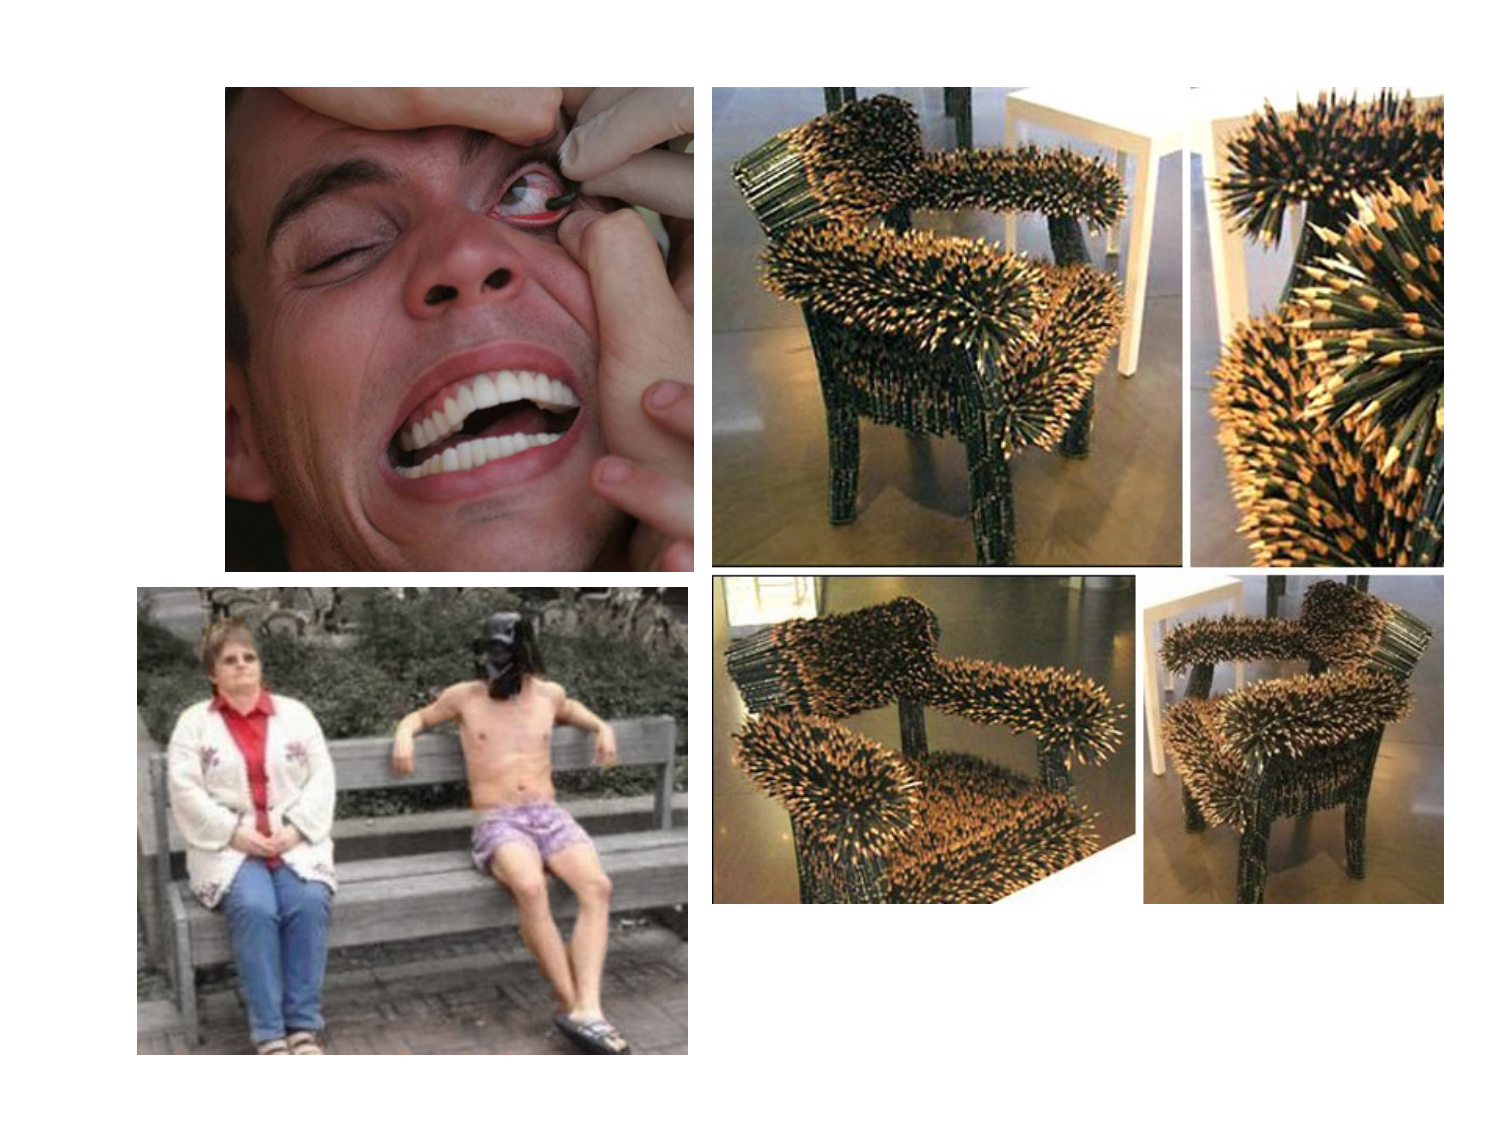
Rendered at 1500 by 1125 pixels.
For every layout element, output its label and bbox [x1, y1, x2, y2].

picture [224, 87, 694, 573]
picture [137, 587, 688, 1055]
picture [712, 87, 1444, 904]
